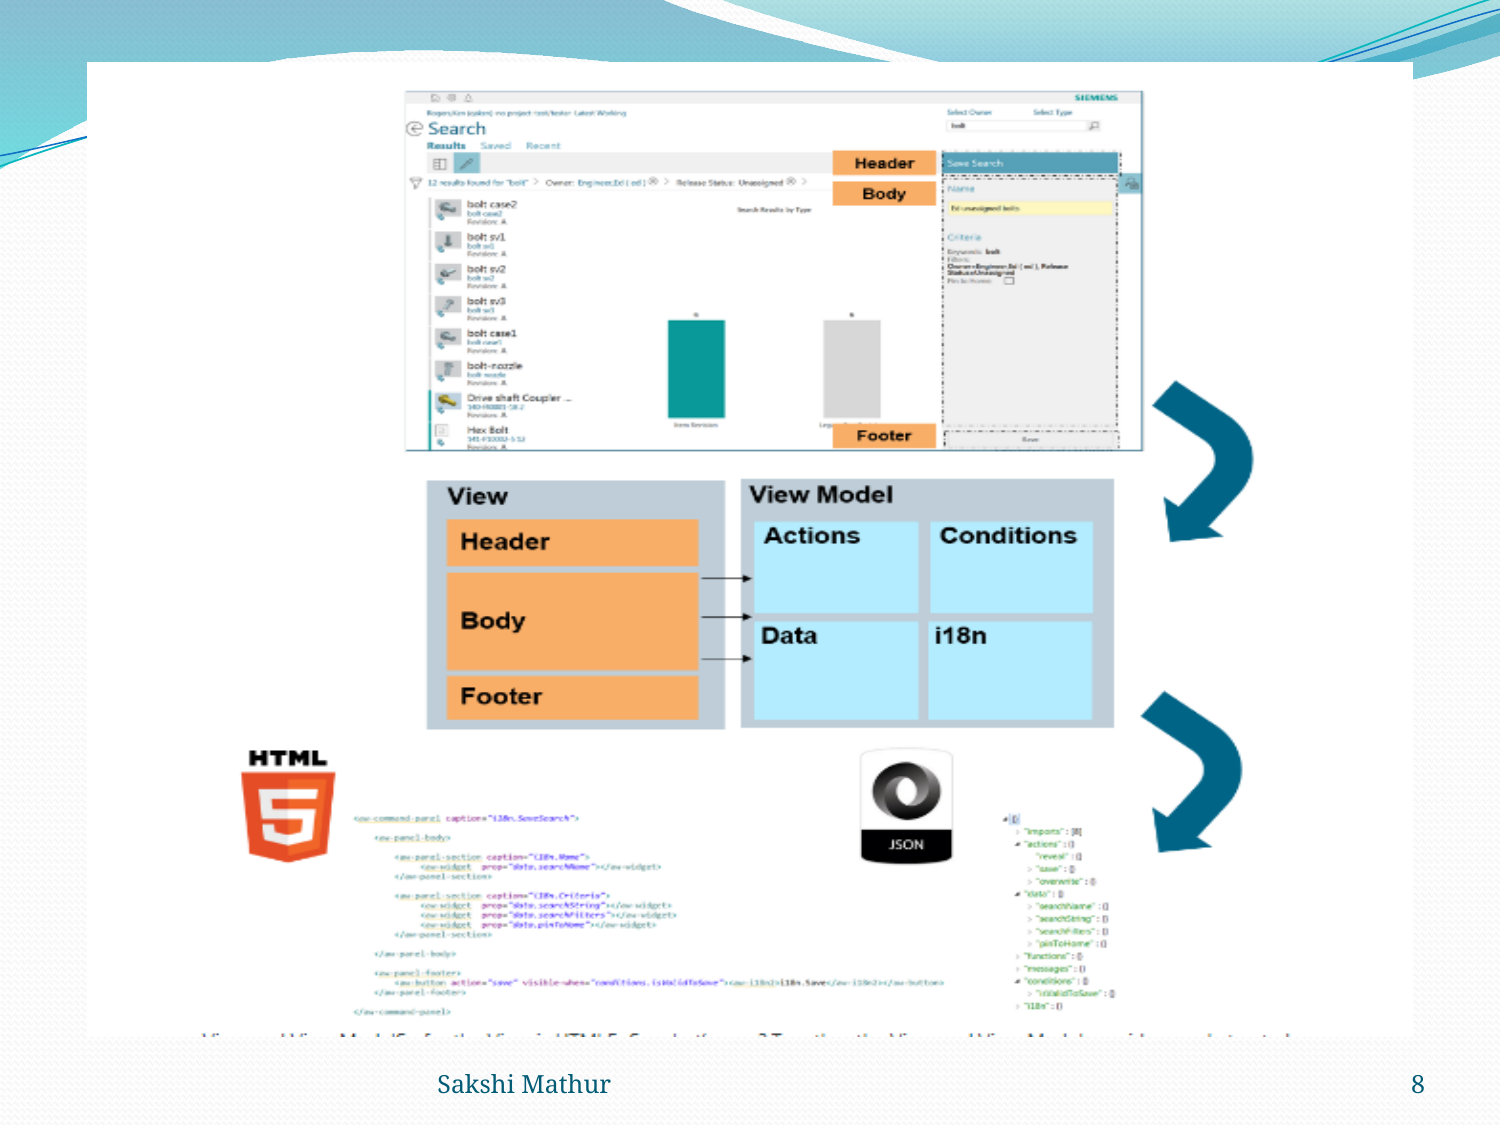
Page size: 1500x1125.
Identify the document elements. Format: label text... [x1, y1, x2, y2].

footer Sakshi Mathur [437, 1048, 988, 1103]
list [87, 62, 1413, 1038]
slide_number 8 [1299, 1042, 1425, 1103]
